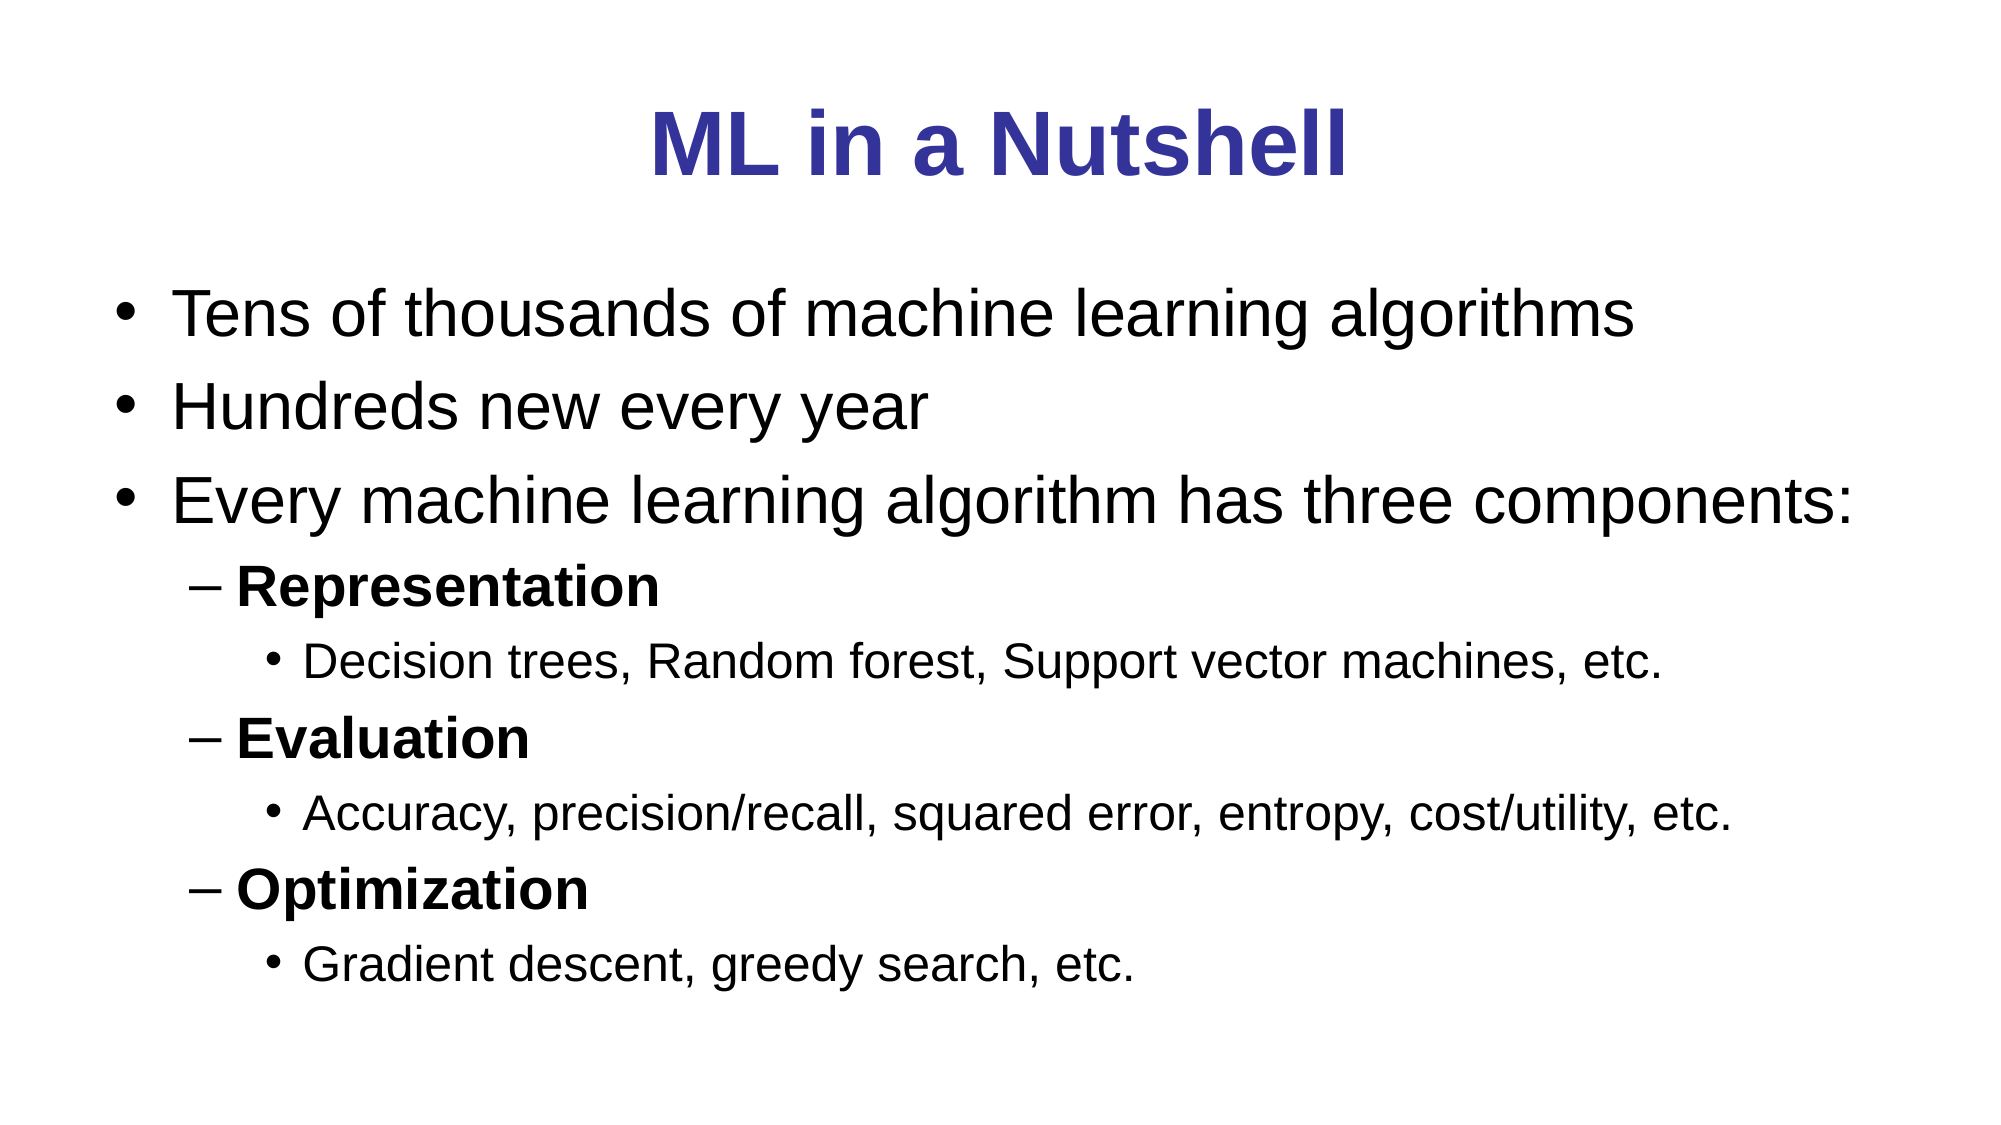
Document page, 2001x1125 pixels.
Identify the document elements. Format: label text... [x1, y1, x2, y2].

list Tens of thousands of machine learning algorithms Hundreds new every year Every machine learning algorithm has three components: Representation Decision trees, Random forest, Support vector machines, etc. Evaluation Accuracy, precision/recall, squared error, entropy, cost/utility, etc. Optimization Gradient descent, greedy search, etc. [99, 262, 1900, 1005]
title ML in a Nutshell [99, 45, 1900, 233]
